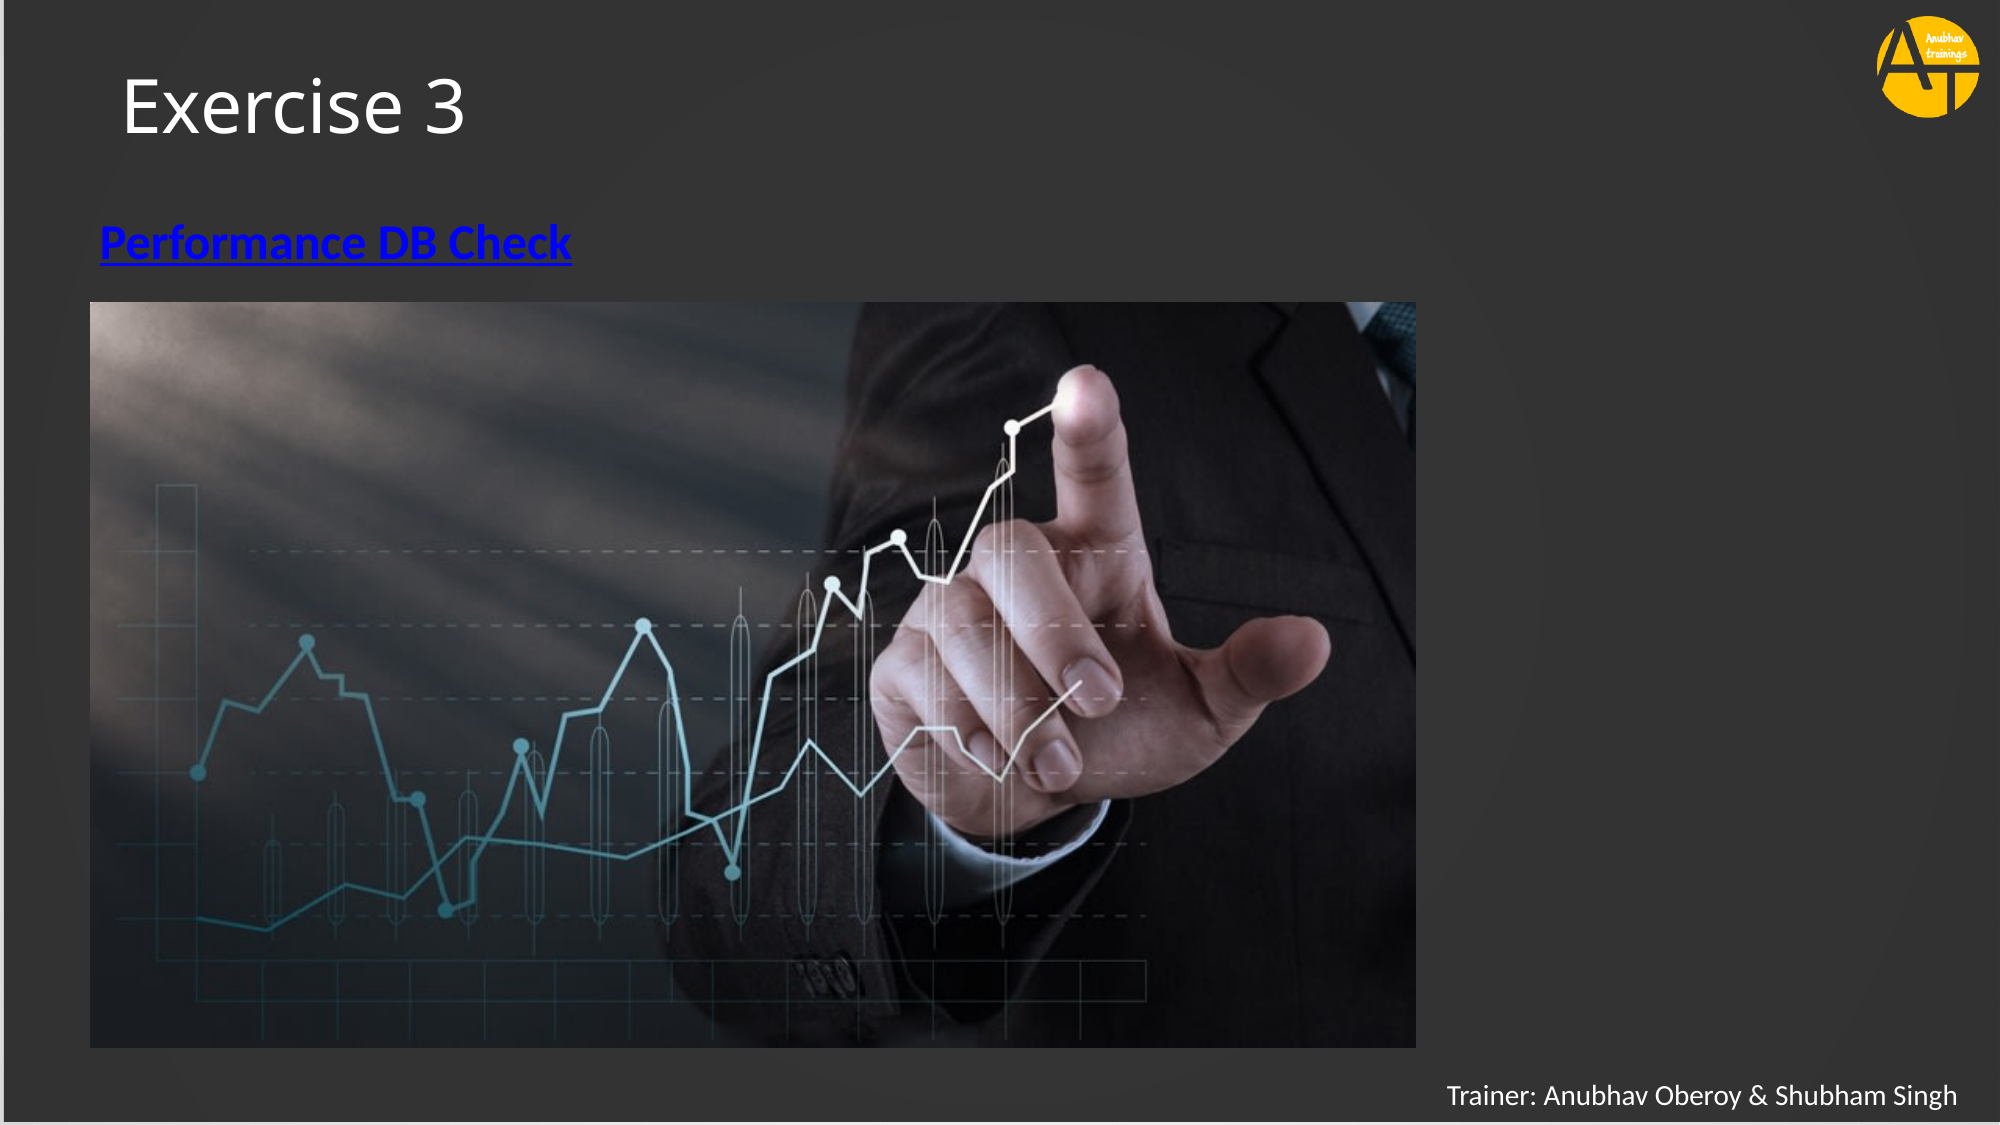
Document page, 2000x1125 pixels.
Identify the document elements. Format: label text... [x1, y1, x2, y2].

text_box Performance DB Check [99, 209, 691, 301]
title Exercise 3 [99, 45, 1900, 162]
picture [1866, 9, 1985, 126]
picture [89, 302, 1416, 1049]
text_box [2, 0, 2000, 1124]
footer Trainer: Anubhav Oberoy & Shubham Singh [1413, 1070, 1992, 1118]
